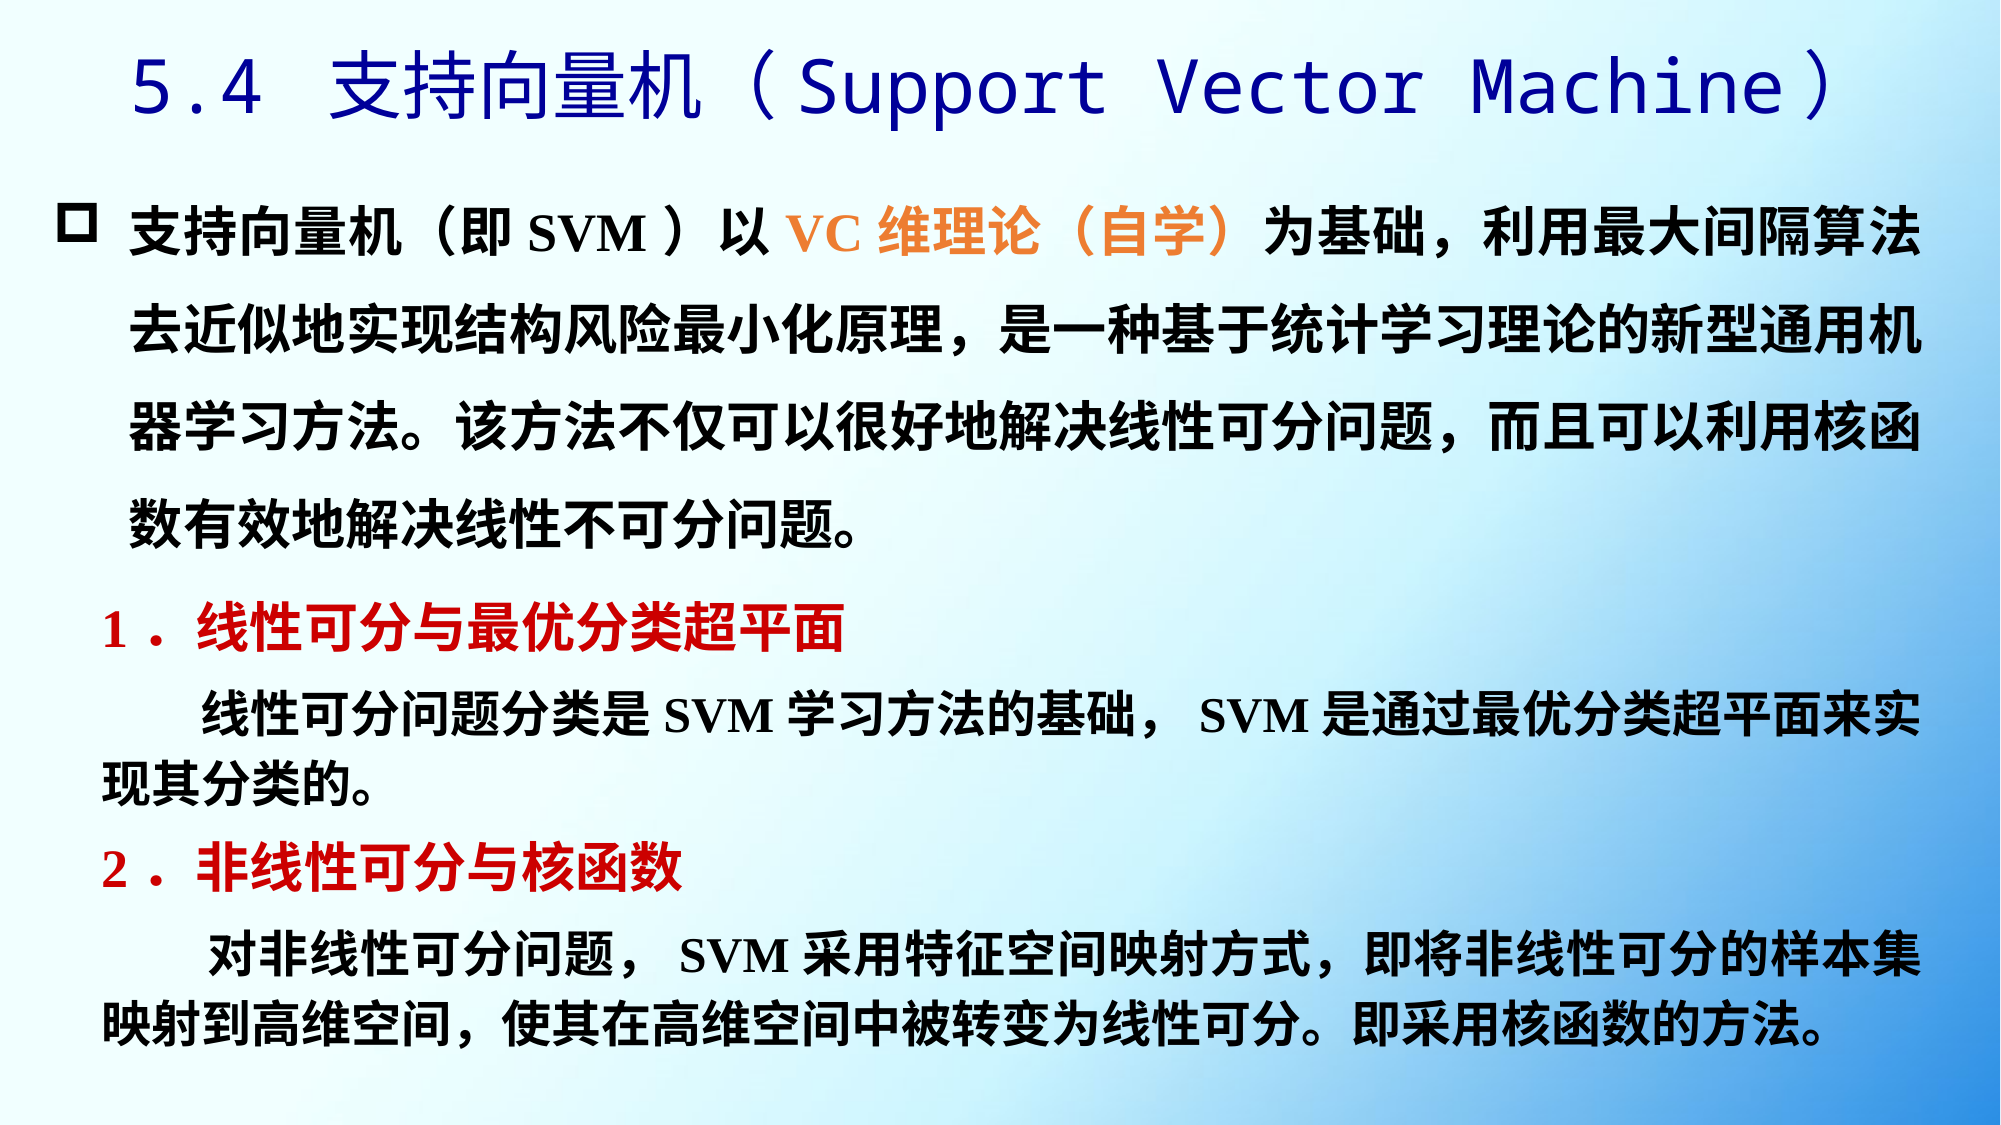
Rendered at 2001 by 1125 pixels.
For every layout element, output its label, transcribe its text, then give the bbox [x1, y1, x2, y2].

picture [0, 0, 2001, 1125]
text_box 5.4 支持向量机（Support Vector Machine） [86, 30, 1922, 136]
text_box 支持向量机（即SVM）以VC维理论（自学）为基础，利用最大间隔算法去近似地实现结构风险最小化原理，是一种基于统计学习理论的新型通用机器学习方法。该方法不仅可以很好地解决线性可分问题，而且可以利用核函数有效地解决线性不可分问题。 [39, 157, 1938, 563]
text_box 1．线性可分与最优分类超平面 线性可分问题分类是SVM学习方法的基础，SVM是通过最优分类超平面来实现其分类的。 2．非线性可分与核函数 对非线性可分问题，SVM采用特征空间映射方式，即将非线性可分的样本集映射到高维空间，使其在高维空间中被转变为线性可分。即采用核函数的方法。 [86, 575, 1938, 1060]
